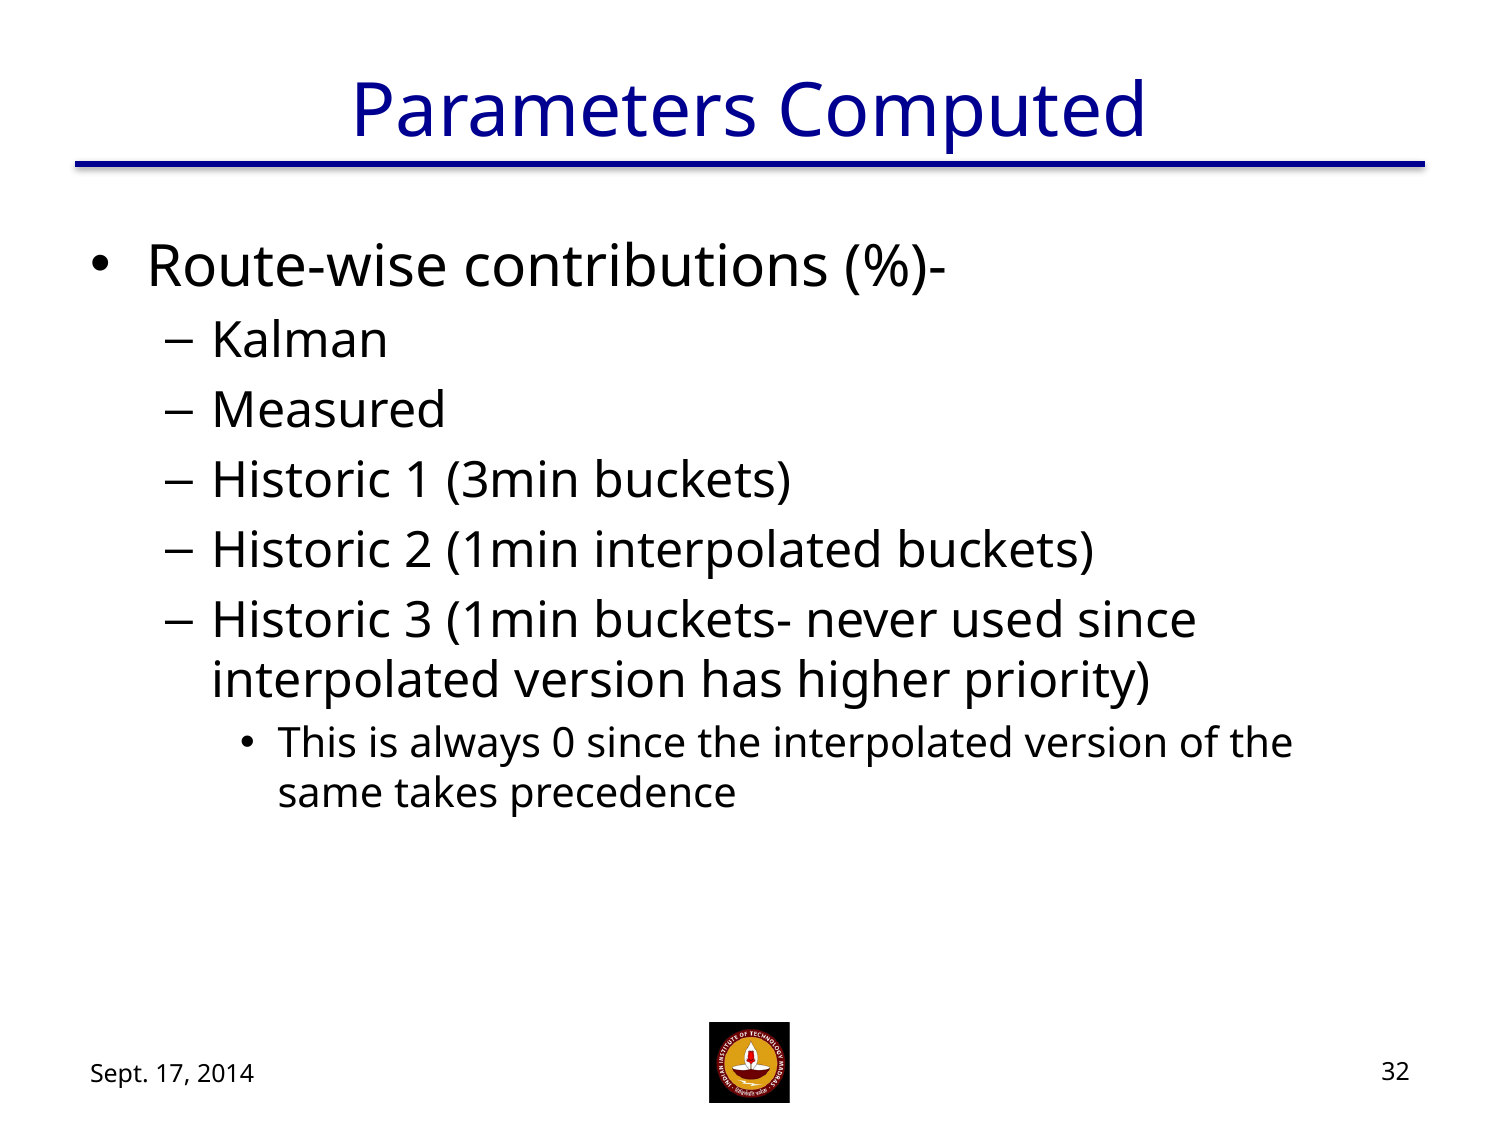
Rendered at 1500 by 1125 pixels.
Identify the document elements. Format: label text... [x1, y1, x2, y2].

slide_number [75, 1042, 425, 1103]
slide_number 32 [1074, 1042, 1425, 1103]
picture [709, 1022, 790, 1103]
list Route-wise contributions (%)- Kalman Measured Historic 1 (3min buckets) Historic 2 (1min interpolated buckets) Historic 3 (1min buckets- never used since interpolated version has higher priority) This is always 0 since the interpolated version of the same takes precedence [75, 220, 1425, 1005]
title Parameters Computed [75, 12, 1425, 200]
